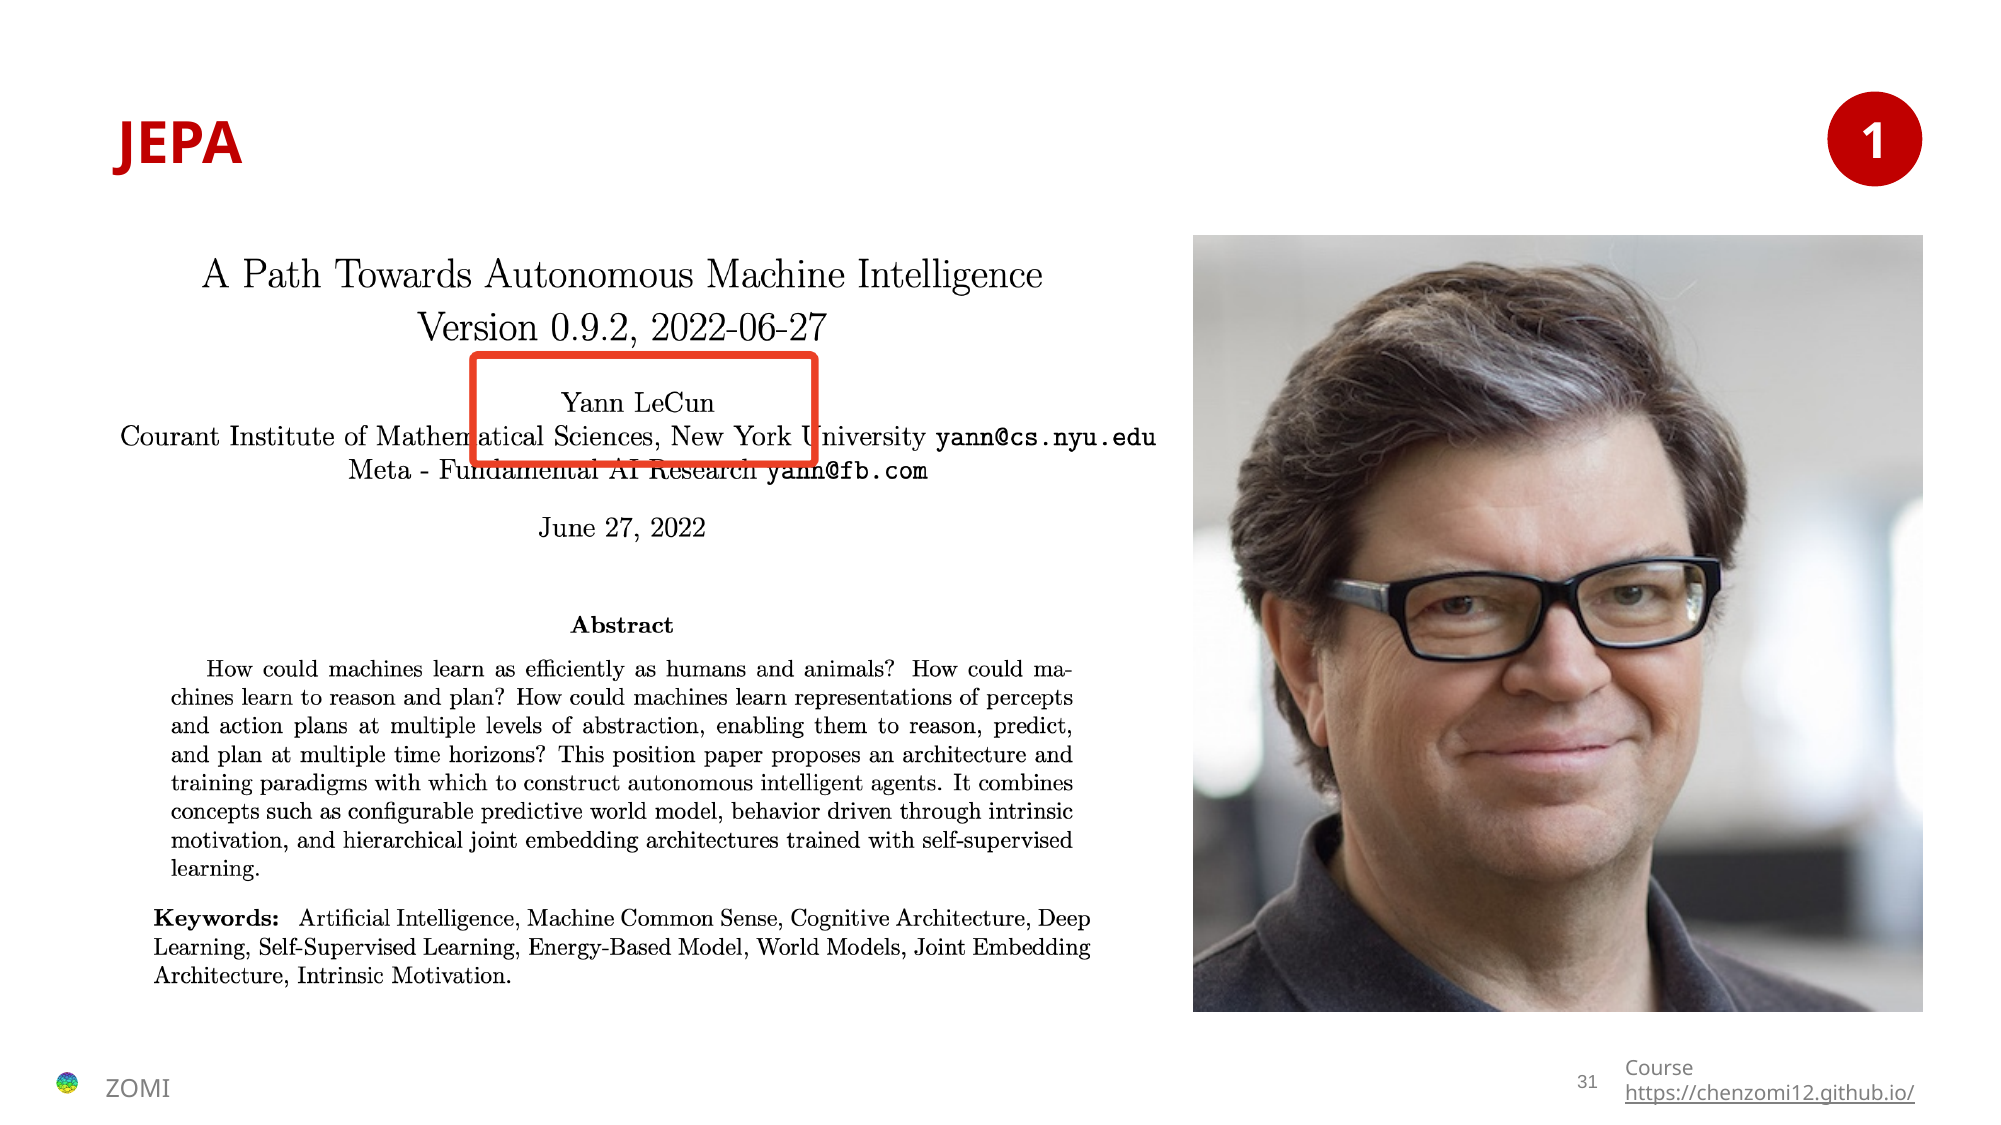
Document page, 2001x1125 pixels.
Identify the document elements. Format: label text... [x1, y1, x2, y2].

title JEPA [102, 91, 1868, 189]
title JEPA [1882, 182, 1901, 189]
picture [78, 235, 1923, 1013]
picture [57, 1073, 77, 1093]
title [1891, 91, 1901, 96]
text_box 1 [1825, 89, 1925, 189]
